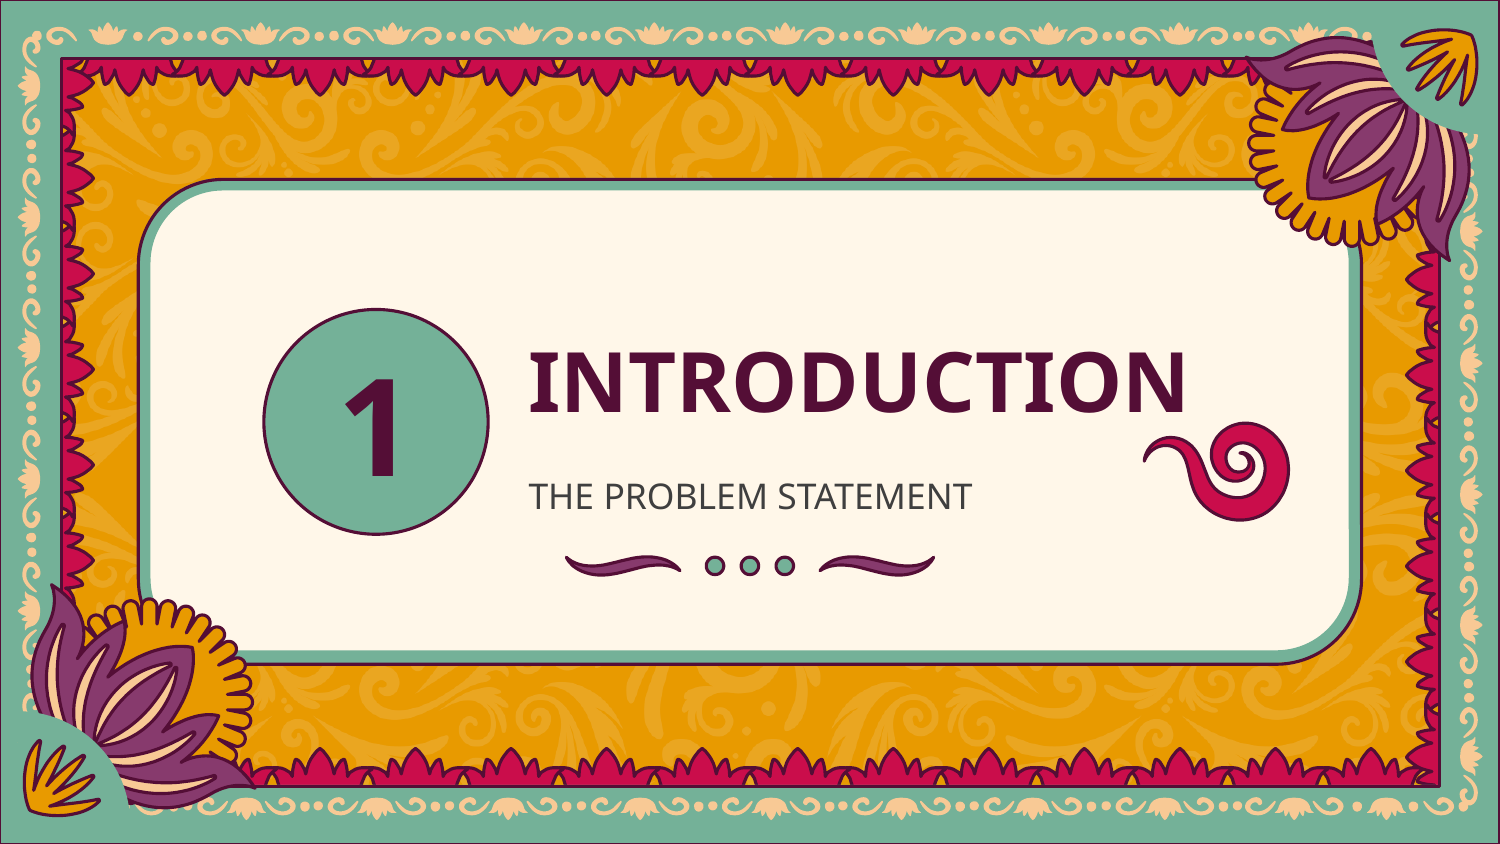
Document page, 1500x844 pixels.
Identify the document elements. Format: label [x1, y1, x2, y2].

text_box [138, 179, 1362, 665]
text_box [566, 556, 934, 576]
text_box [1245, 21, 1485, 261]
text_box [17, 584, 256, 824]
